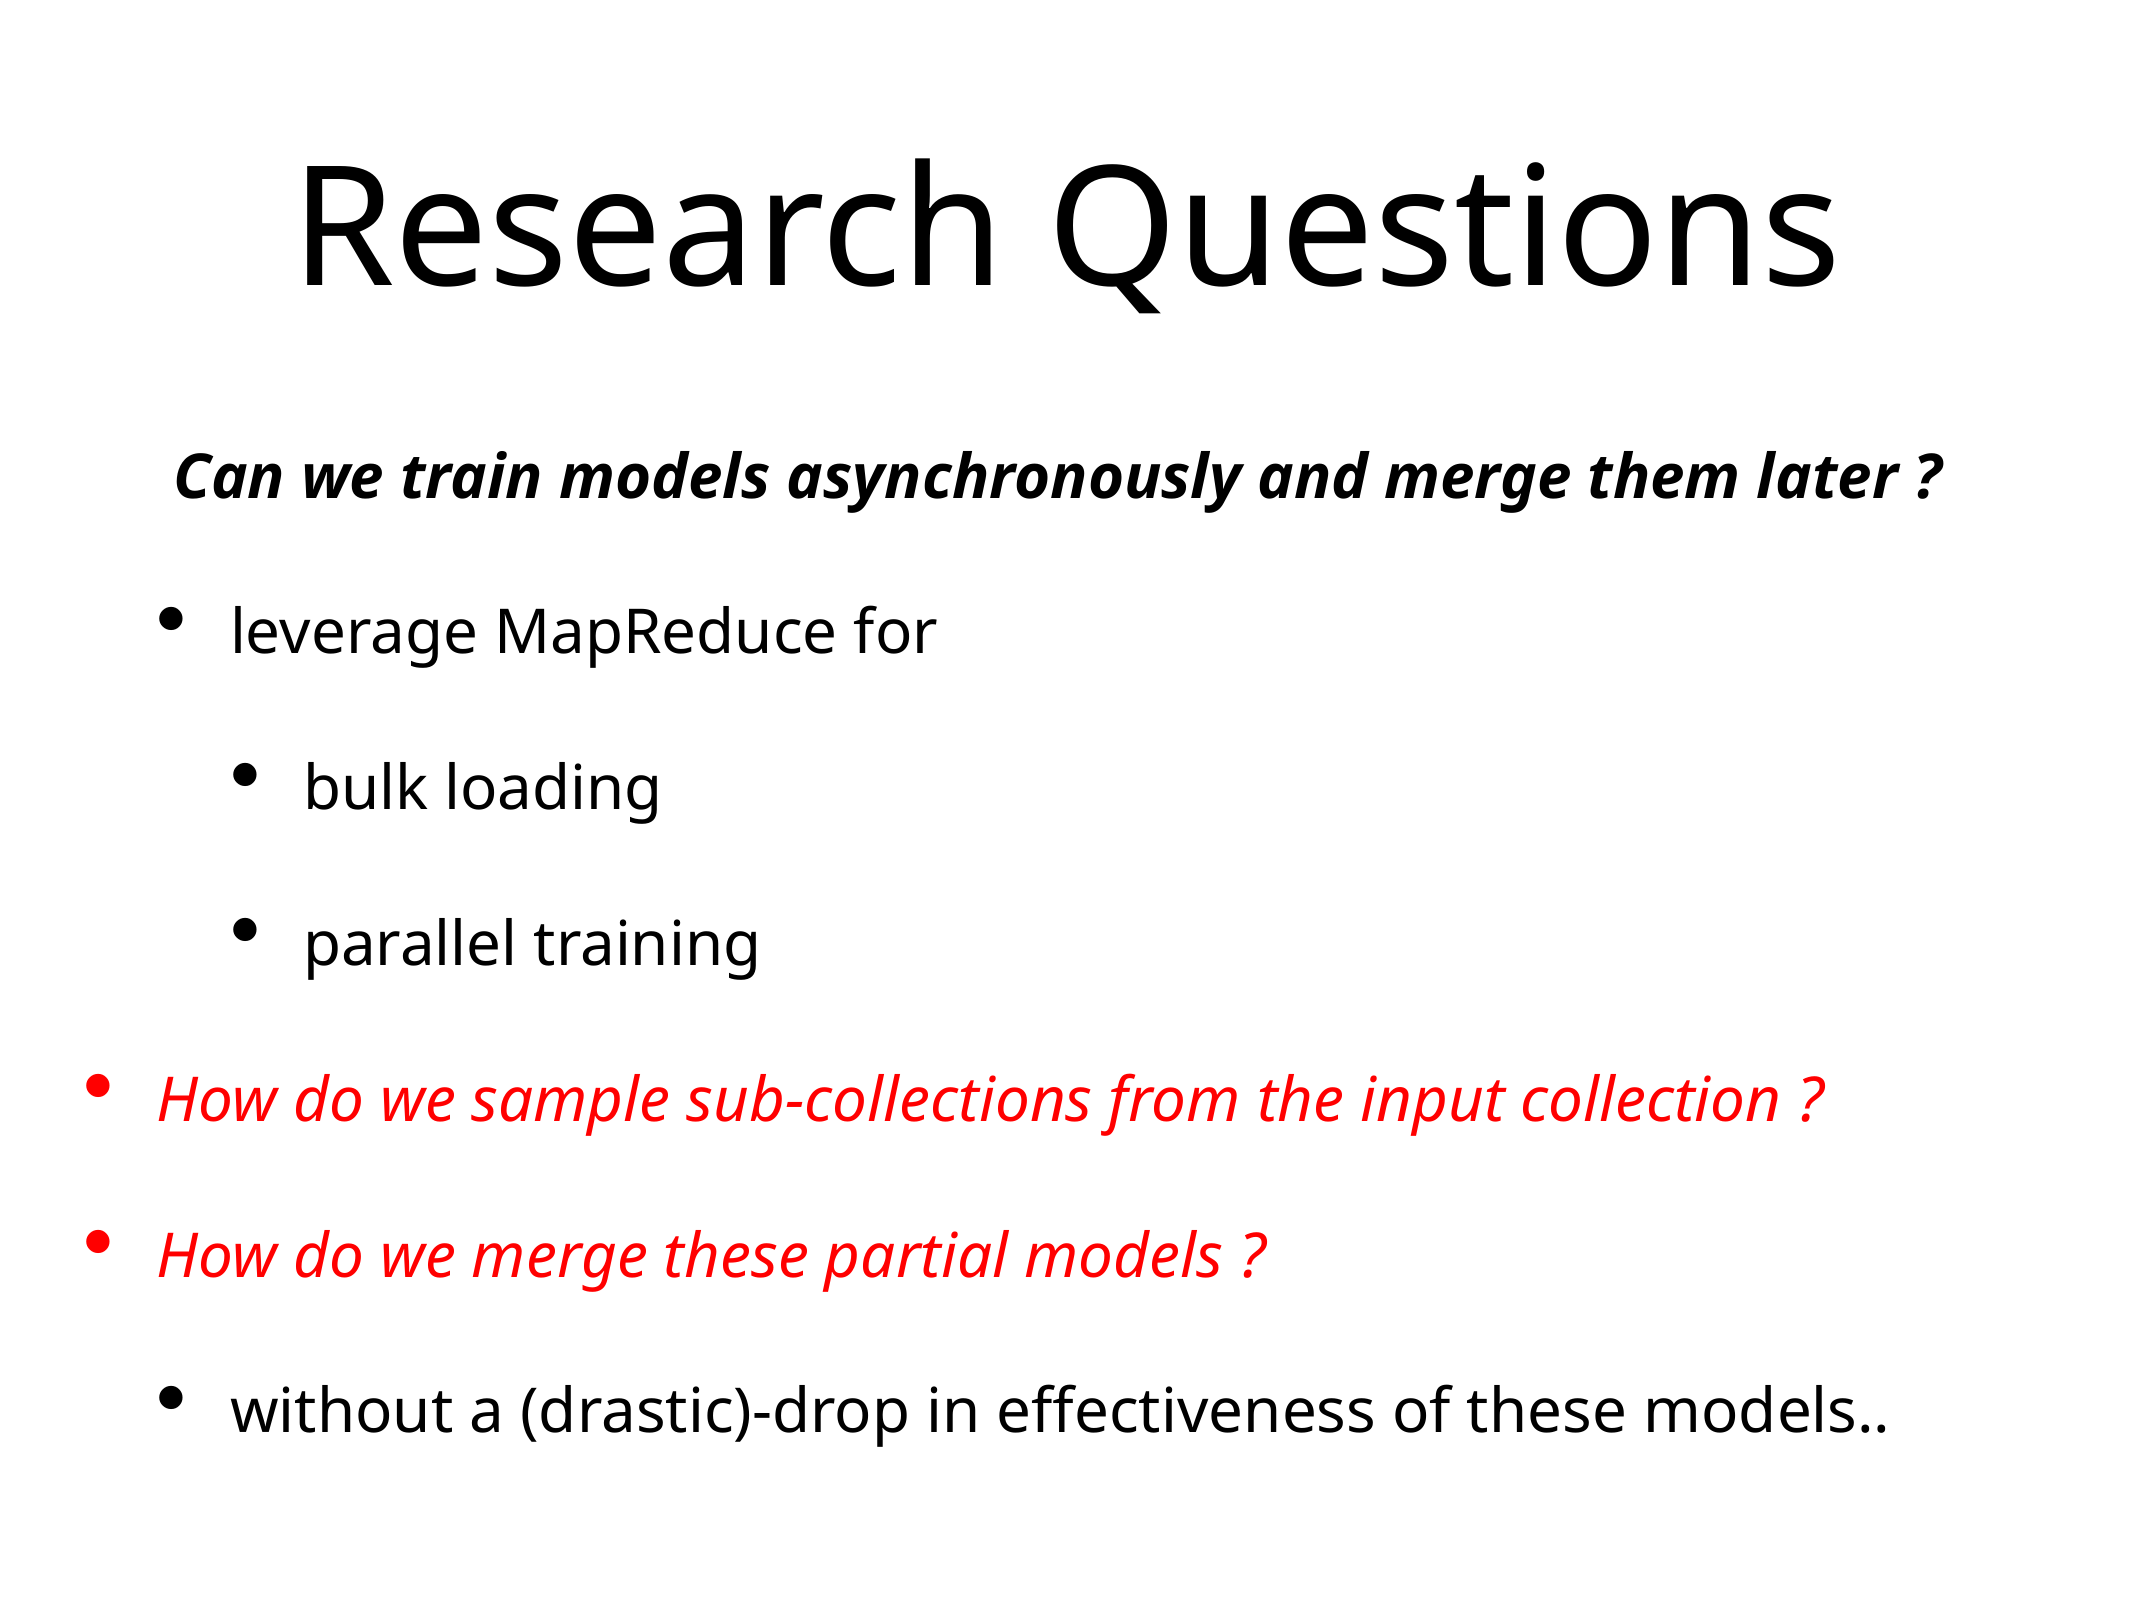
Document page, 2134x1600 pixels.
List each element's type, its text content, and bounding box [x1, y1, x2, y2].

title Research Questions [155, 41, 1978, 397]
list Can we train models asynchronously and merge them later ? leverage MapReduce for bulk loading parallel training How do we sample sub-collections from the input collection ? How do we merge these partial models ? without a (drastic)-drop in effectiveness of these models.. [74, 424, 2043, 1457]
